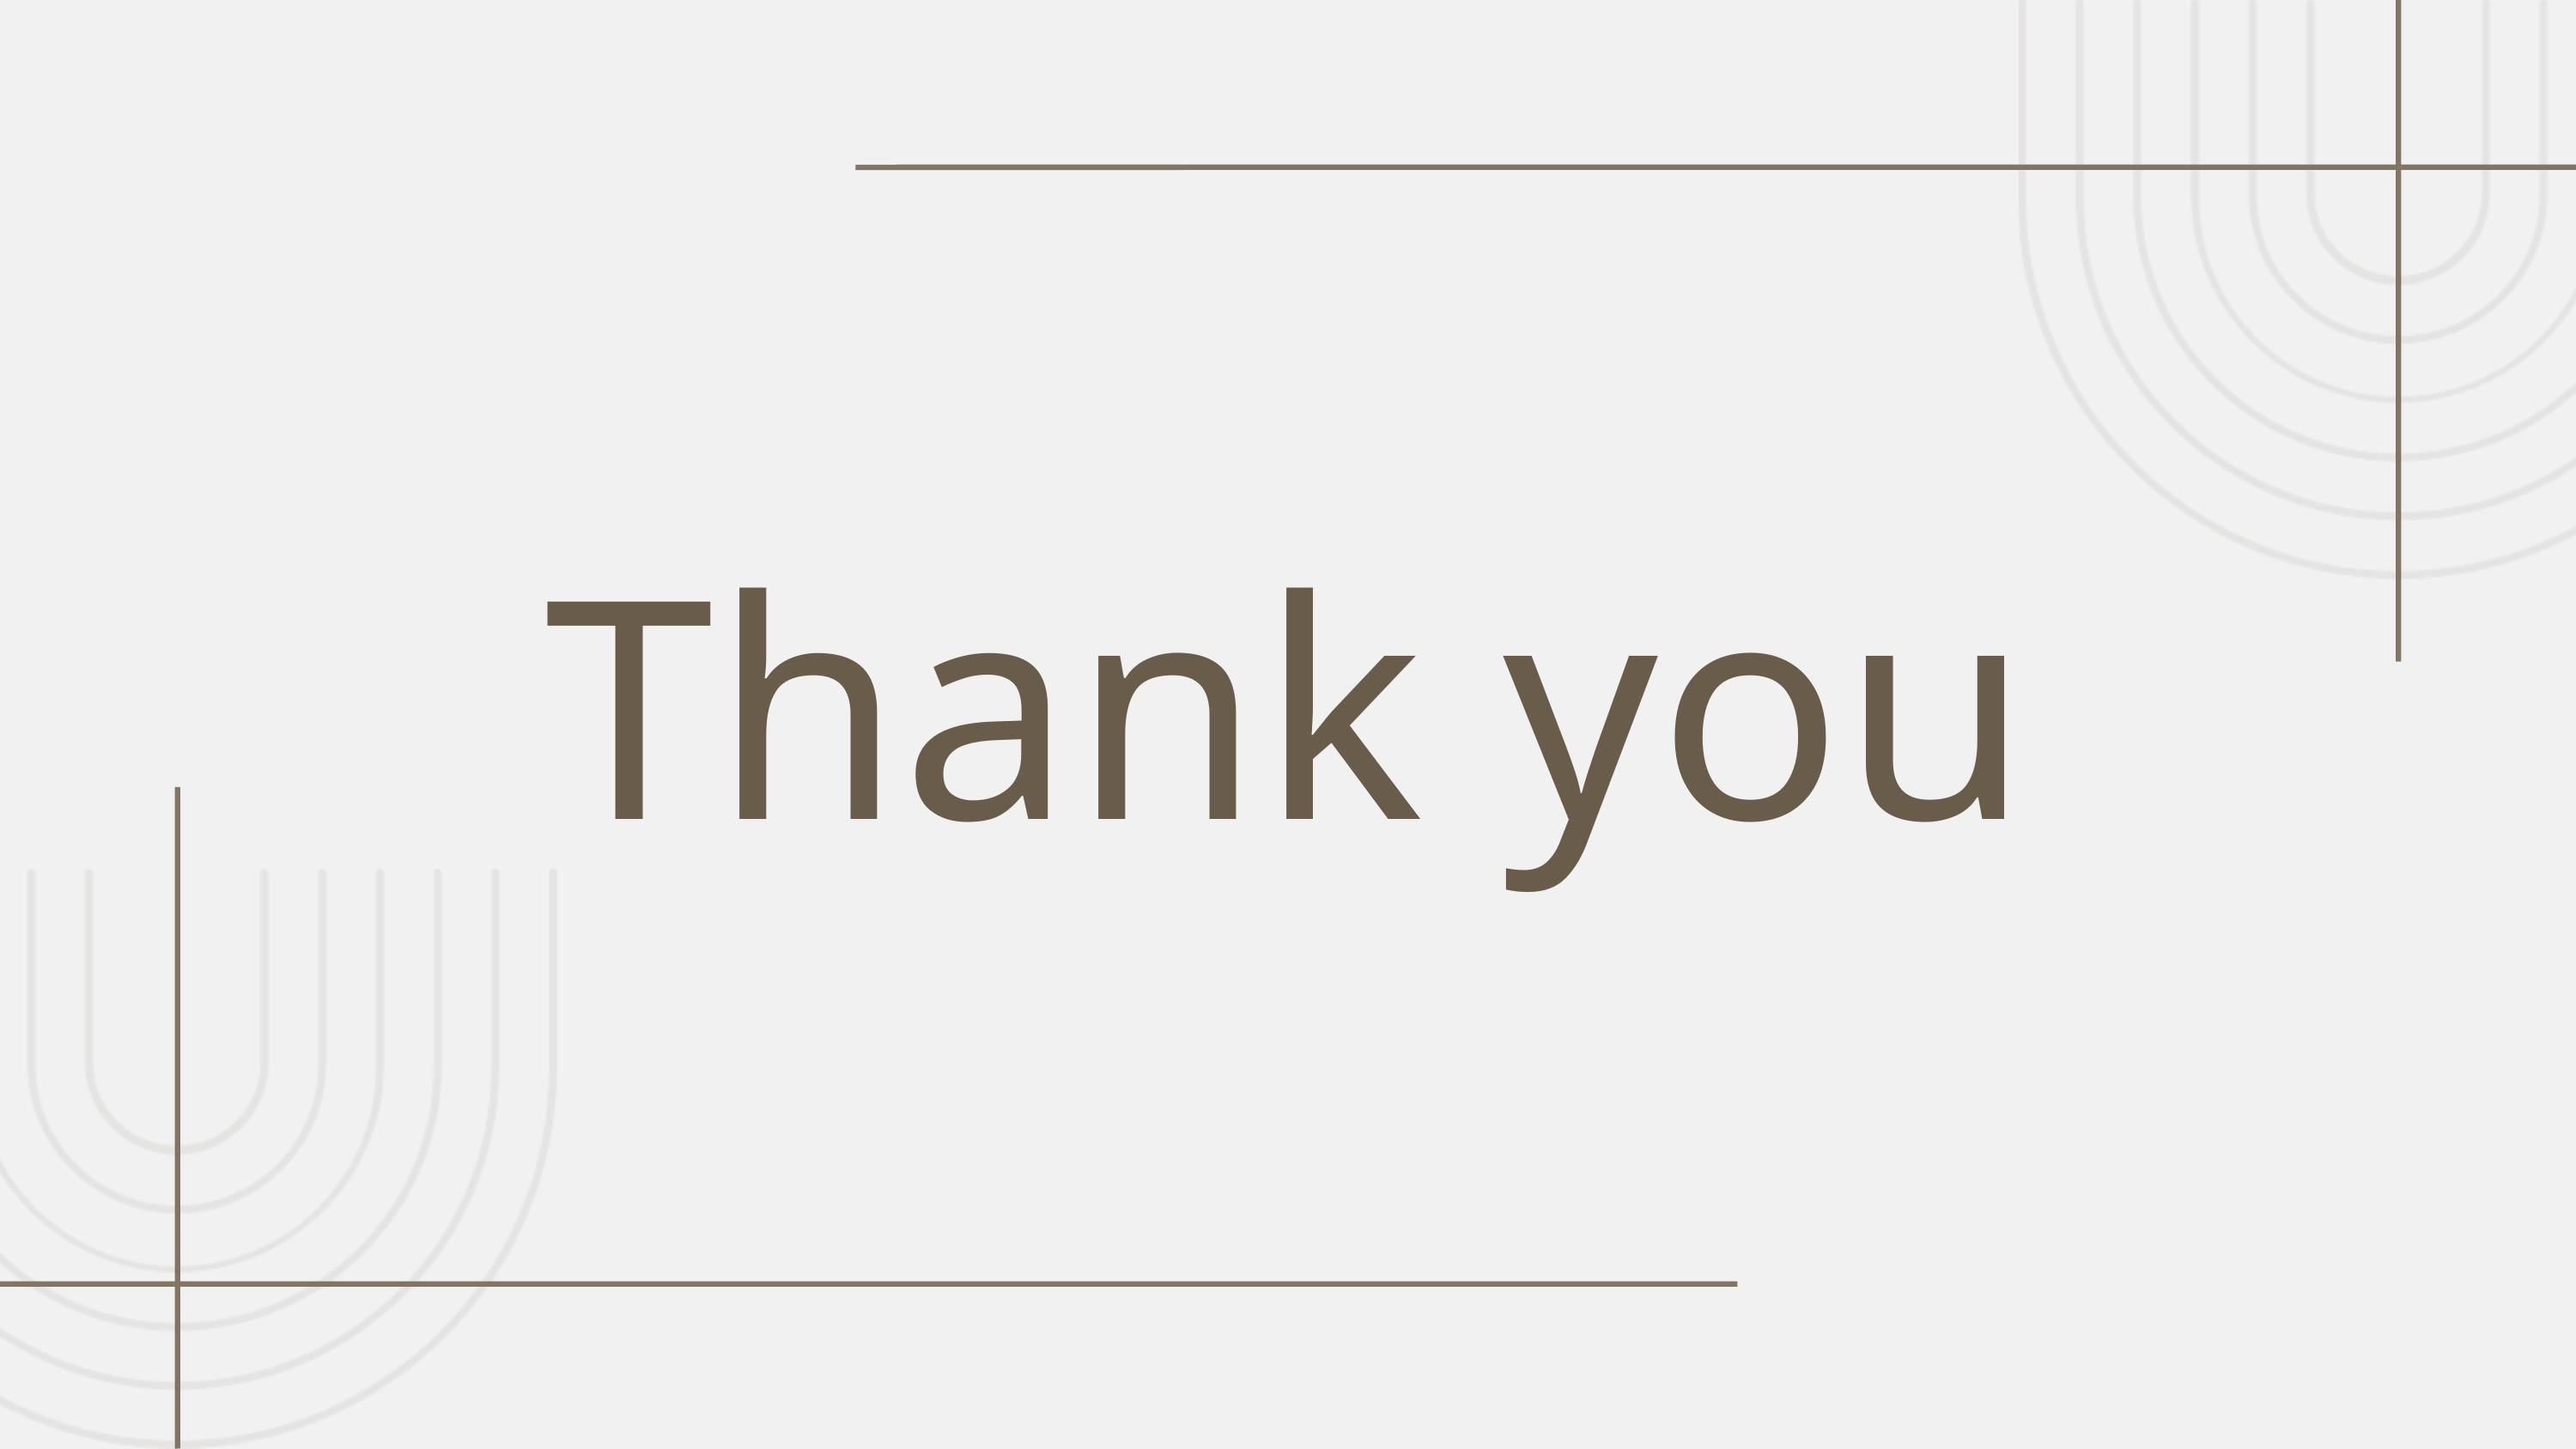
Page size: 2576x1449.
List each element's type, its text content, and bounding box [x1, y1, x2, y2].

text_box Thank you [289, 530, 2287, 881]
text_box [2019, 0, 2576, 579]
text_box [0, 869, 557, 1449]
